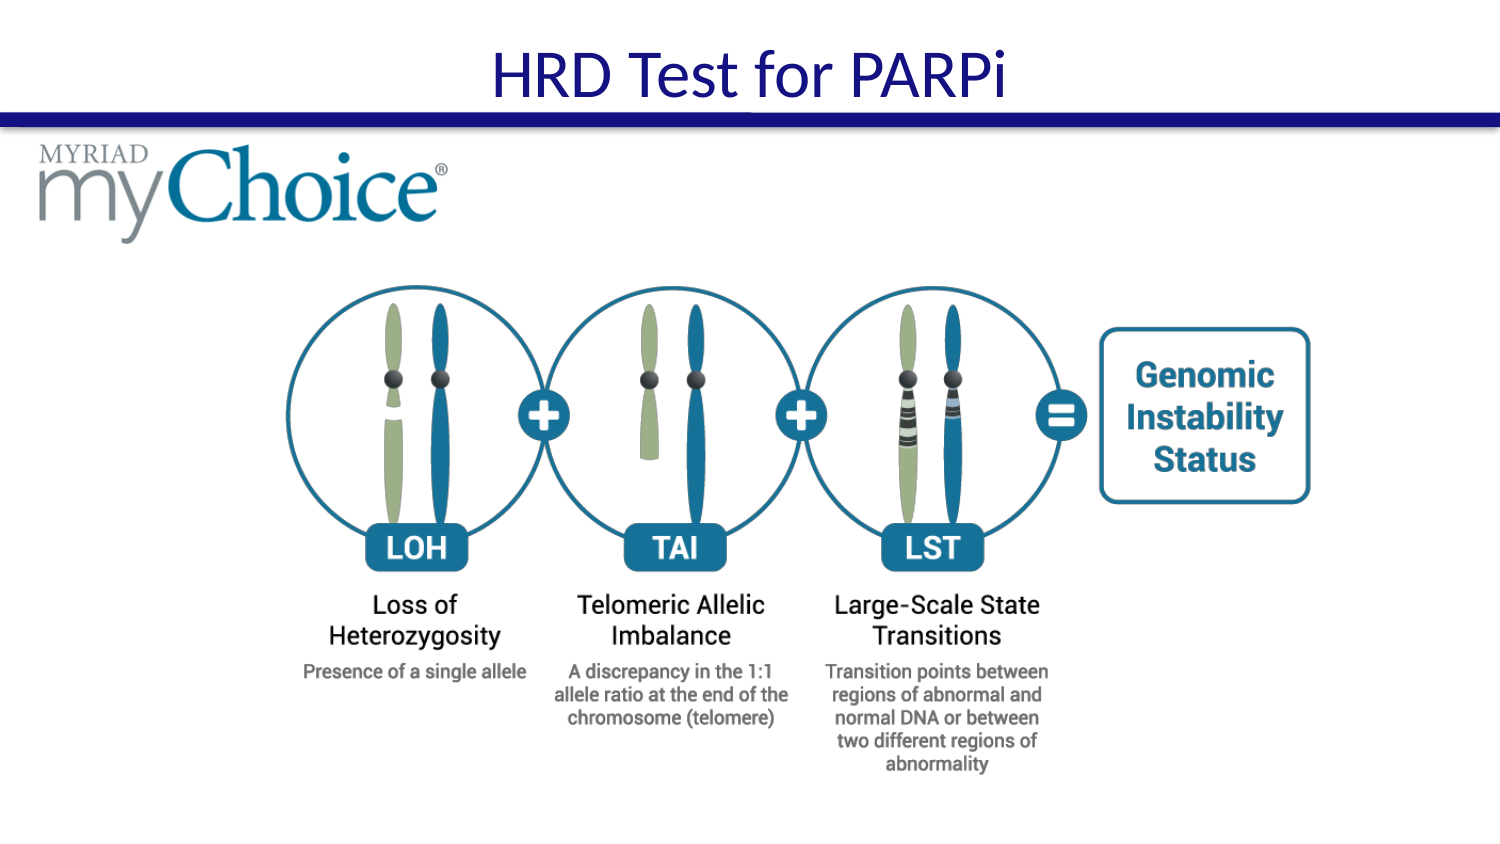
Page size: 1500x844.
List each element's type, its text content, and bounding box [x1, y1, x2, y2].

title HRD Test for PARPi [75, 0, 1425, 141]
picture [34, 140, 453, 249]
picture [280, 281, 1314, 775]
